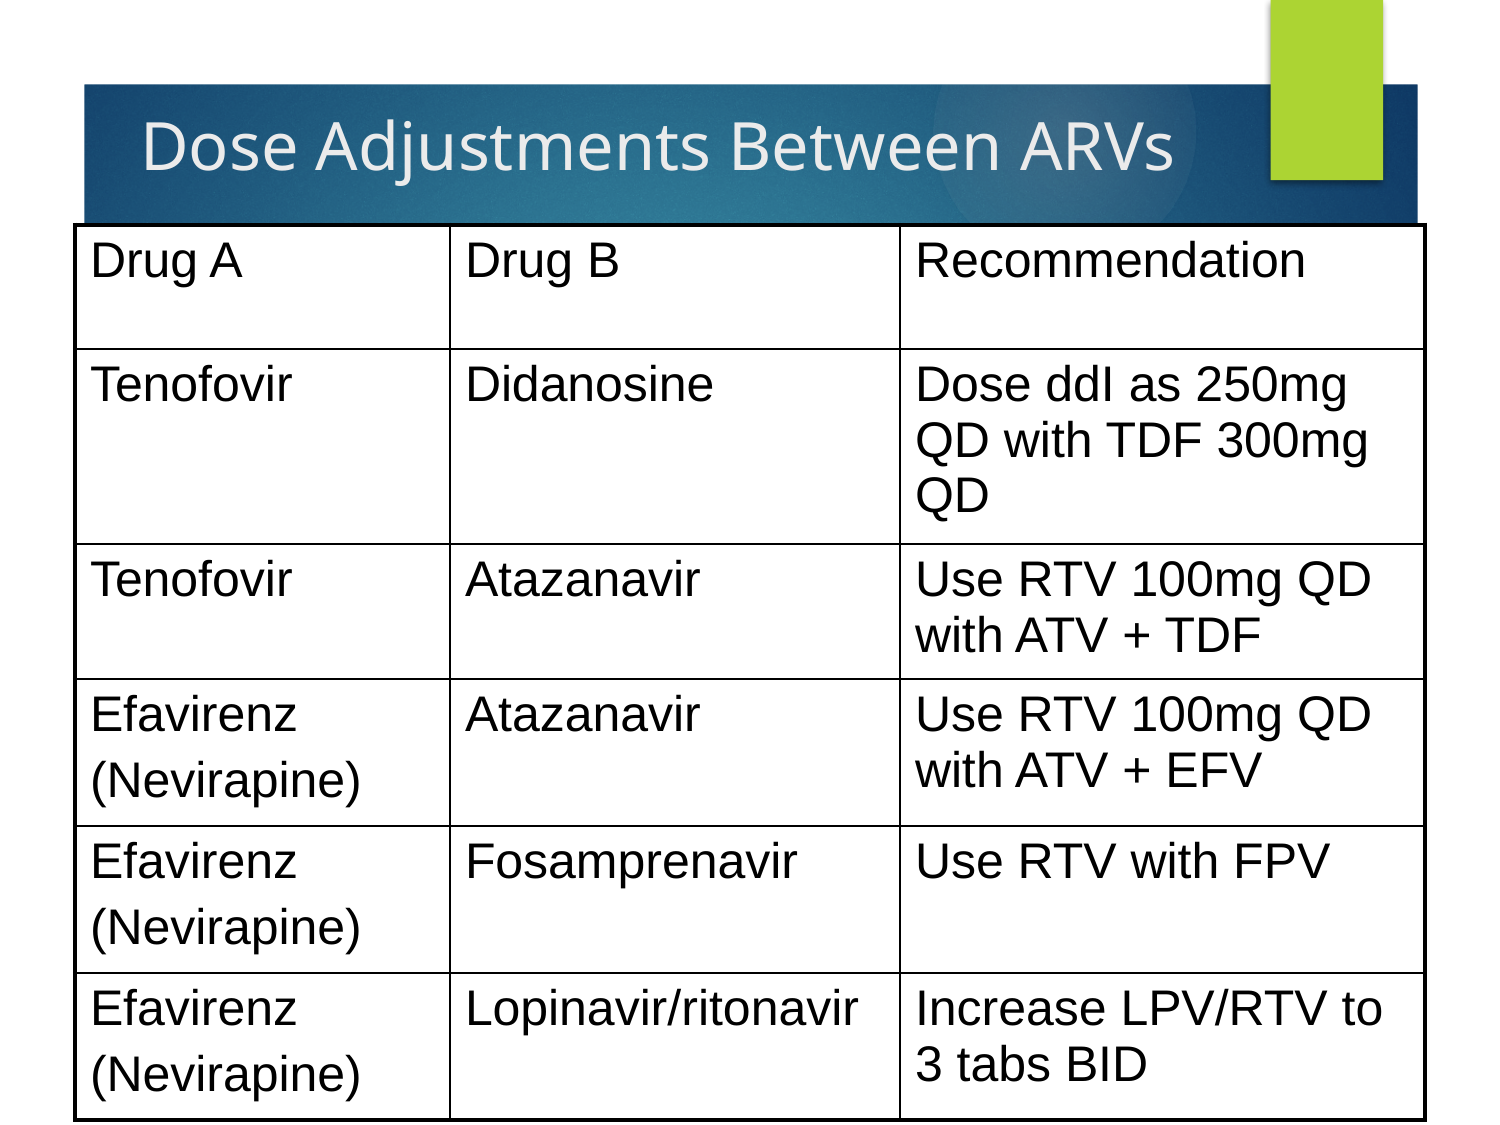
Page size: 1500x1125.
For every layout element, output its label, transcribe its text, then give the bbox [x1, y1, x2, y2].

table_cell Dose ddI as 250mg QD with TDF 300mg QD [901, 350, 1423, 543]
table_cell Use RTV 100mg QD with ATV + TDF [901, 545, 1423, 678]
table_cell Tenofovir [77, 545, 449, 678]
table_header Drug B [451, 227, 899, 348]
table_cell Increase LPV/RTV to 3 tabs BID [901, 974, 1423, 1118]
table_cell Efavirenz (Nevirapine) [77, 974, 449, 1118]
table_cell Efavirenz (Nevirapine) [77, 680, 449, 825]
table_cell Efavirenz (Nevirapine) [77, 827, 449, 972]
table_cell Use RTV with FPV [901, 827, 1423, 972]
table_cell Didanosine [451, 350, 899, 543]
table_header Drug A [77, 227, 449, 348]
table_cell Atazanavir [451, 680, 899, 825]
title Dose Adjustments Between ARVs [125, 50, 1500, 238]
table_header Recommendation [901, 227, 1423, 348]
table_cell Tenofovir [77, 350, 449, 543]
table_cell Use RTV 100mg QD with ATV + EFV [901, 680, 1423, 825]
table_cell Fosamprenavir [451, 827, 899, 972]
table_cell Atazanavir [451, 545, 899, 678]
table_cell Lopinavir/ritonavir [451, 974, 899, 1118]
